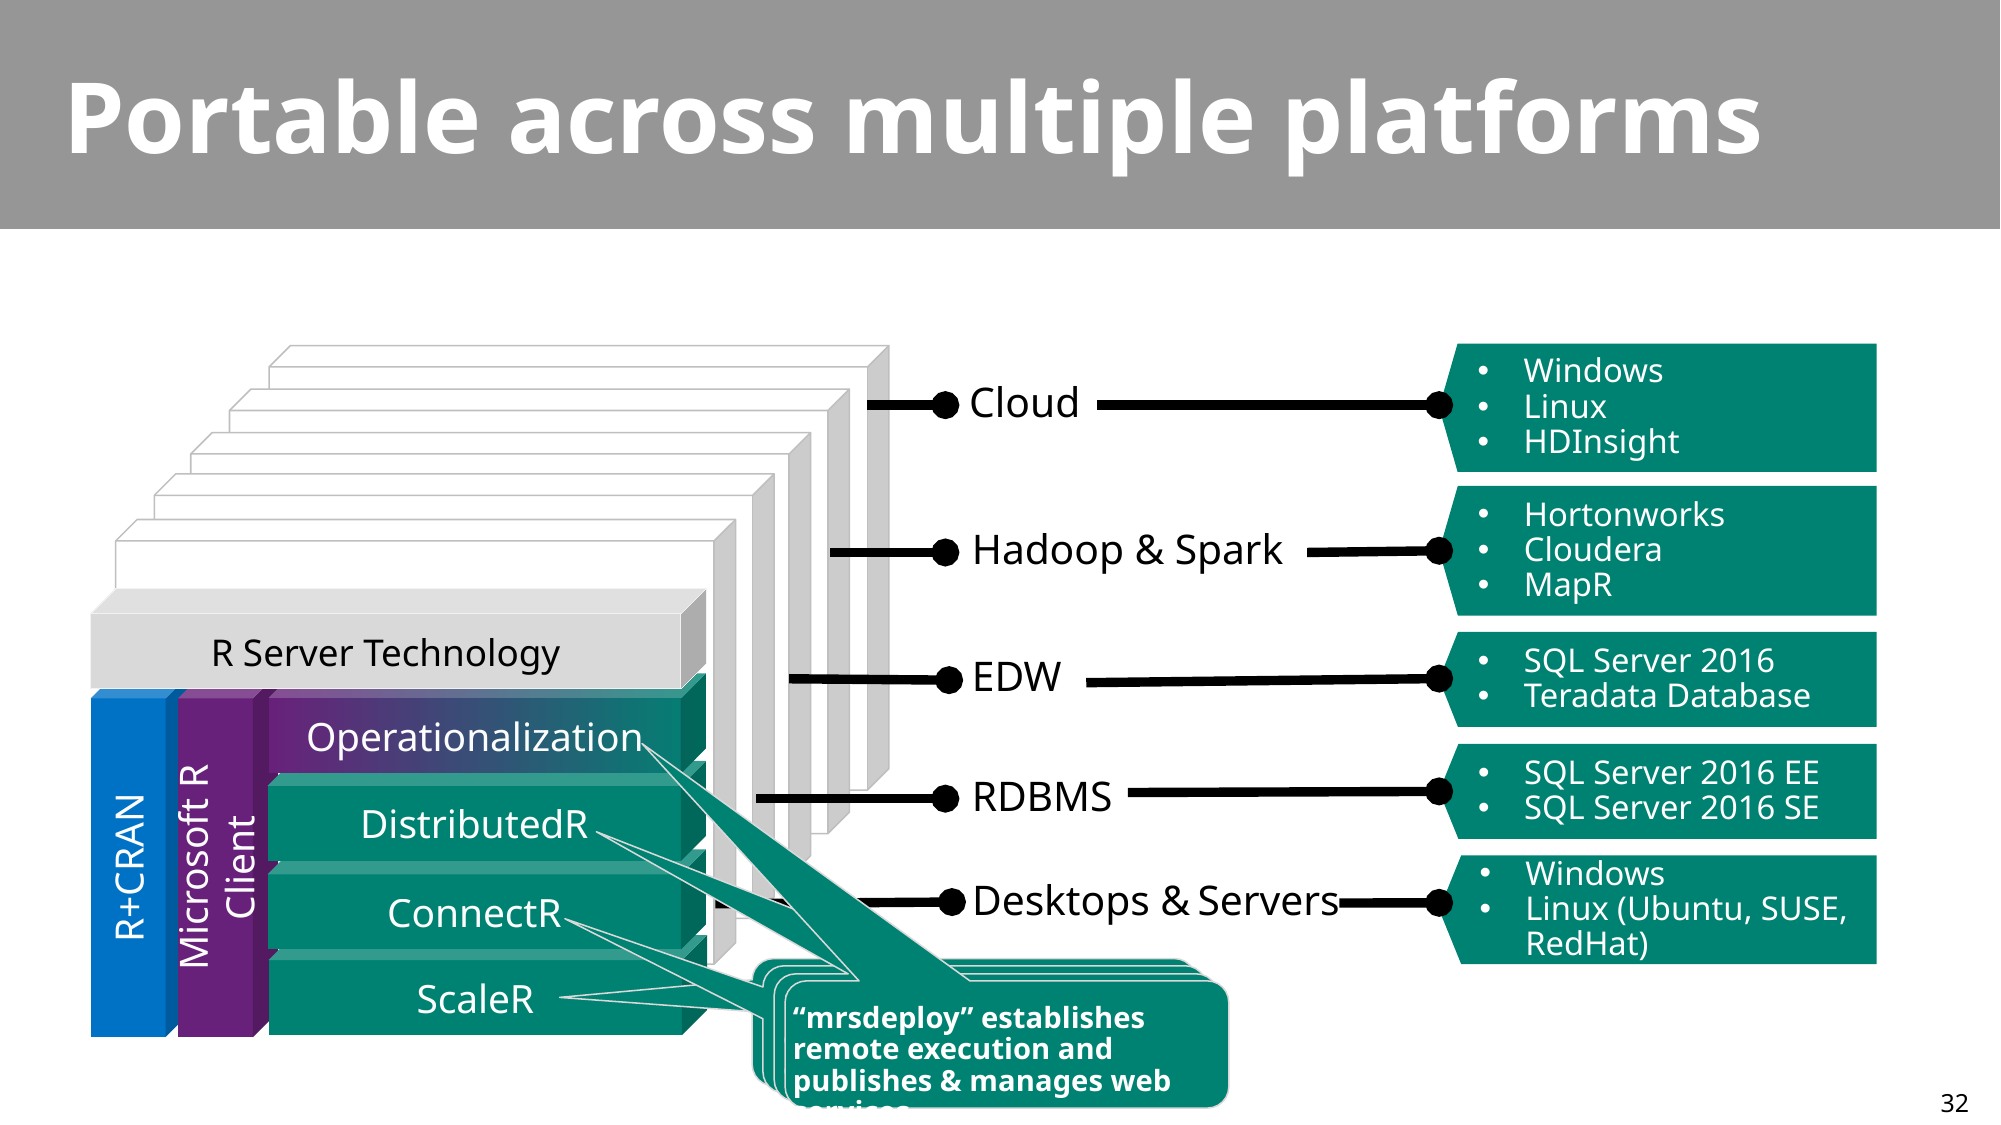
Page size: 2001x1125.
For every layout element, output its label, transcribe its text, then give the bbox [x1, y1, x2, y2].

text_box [762, 978, 1265, 1112]
text_box [0, 0, 2000, 230]
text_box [755, 960, 1256, 967]
text_box 32 [1925, 1079, 2000, 1125]
title Portable across multiple platforms [39, 54, 2000, 229]
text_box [752, 967, 1262, 1102]
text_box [90, 343, 1877, 1038]
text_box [745, 958, 1235, 1091]
